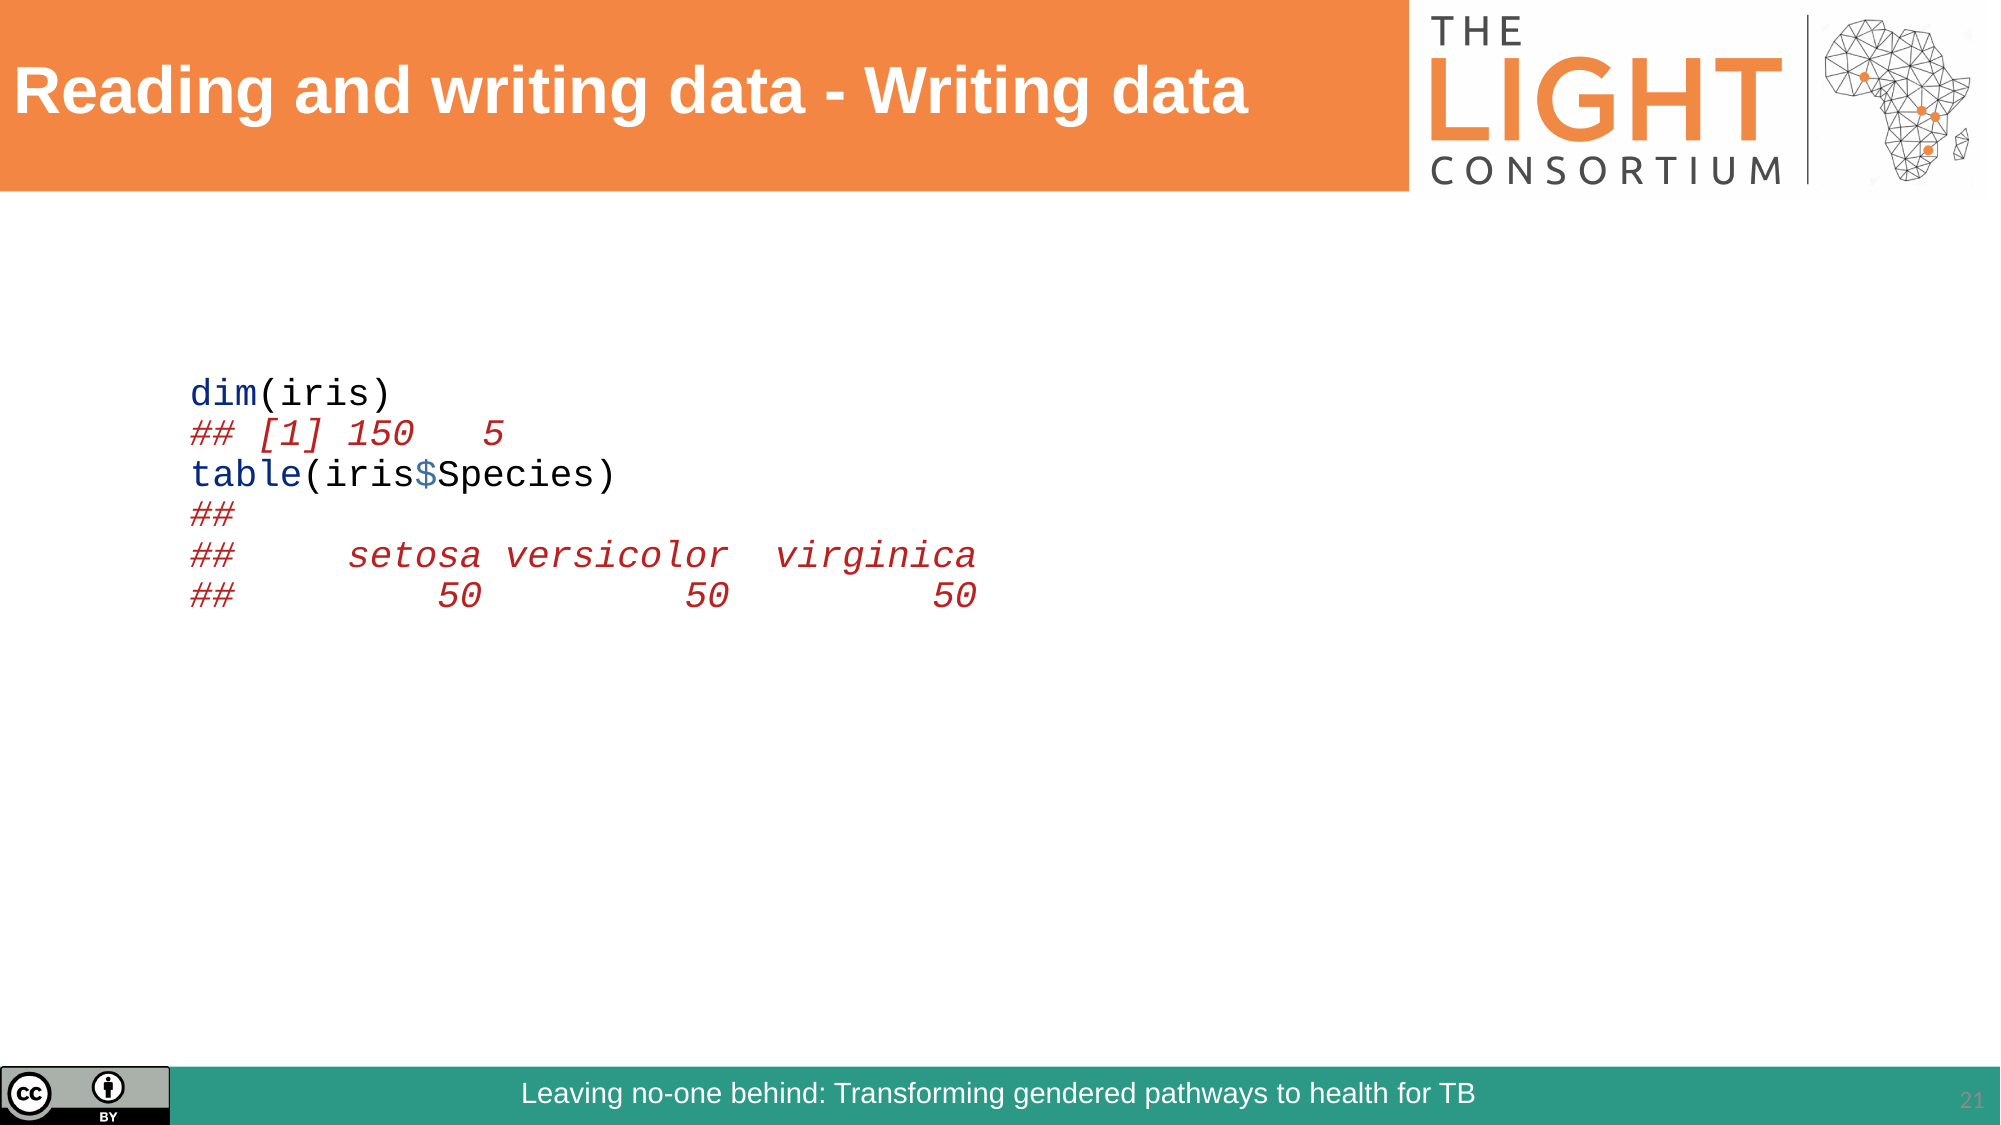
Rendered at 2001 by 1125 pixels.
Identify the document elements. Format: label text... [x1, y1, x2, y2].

list dim(iris) ## [1] 150 5 table(iris$Species) ## ## setosa versicolor virginica ## 50 50 50 [137, 299, 1863, 1066]
picture [1409, 0, 1989, 201]
picture [0, 1066, 170, 1125]
title Reading and writing data - Writing data [0, 0, 1410, 192]
slide_number 21 [1550, 1073, 2000, 1125]
